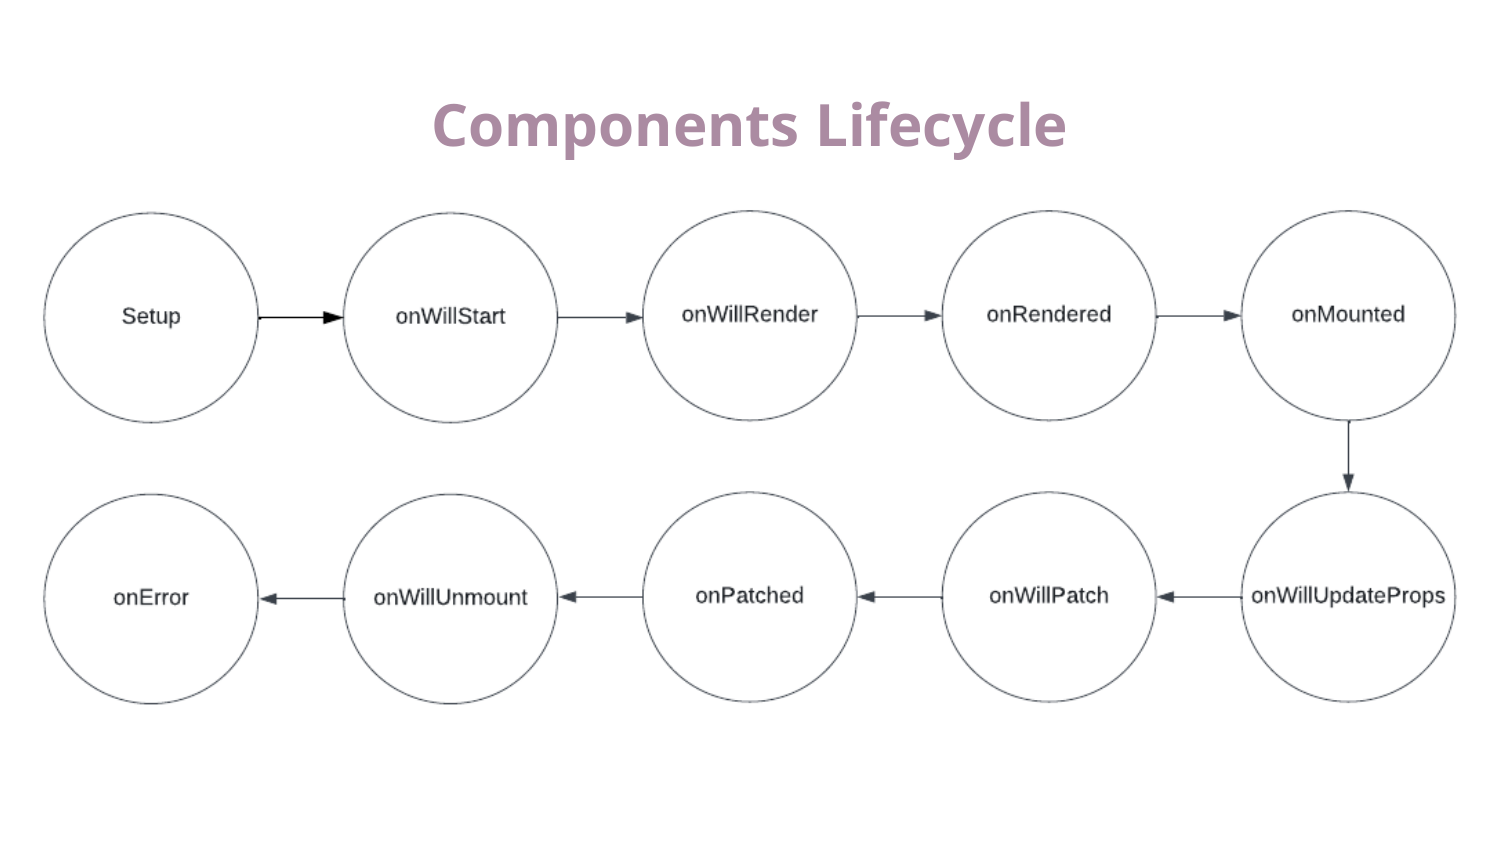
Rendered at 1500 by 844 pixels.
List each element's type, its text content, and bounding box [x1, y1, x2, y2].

title Components Lifecycle [51, 72, 1449, 167]
picture [24, 191, 1476, 717]
